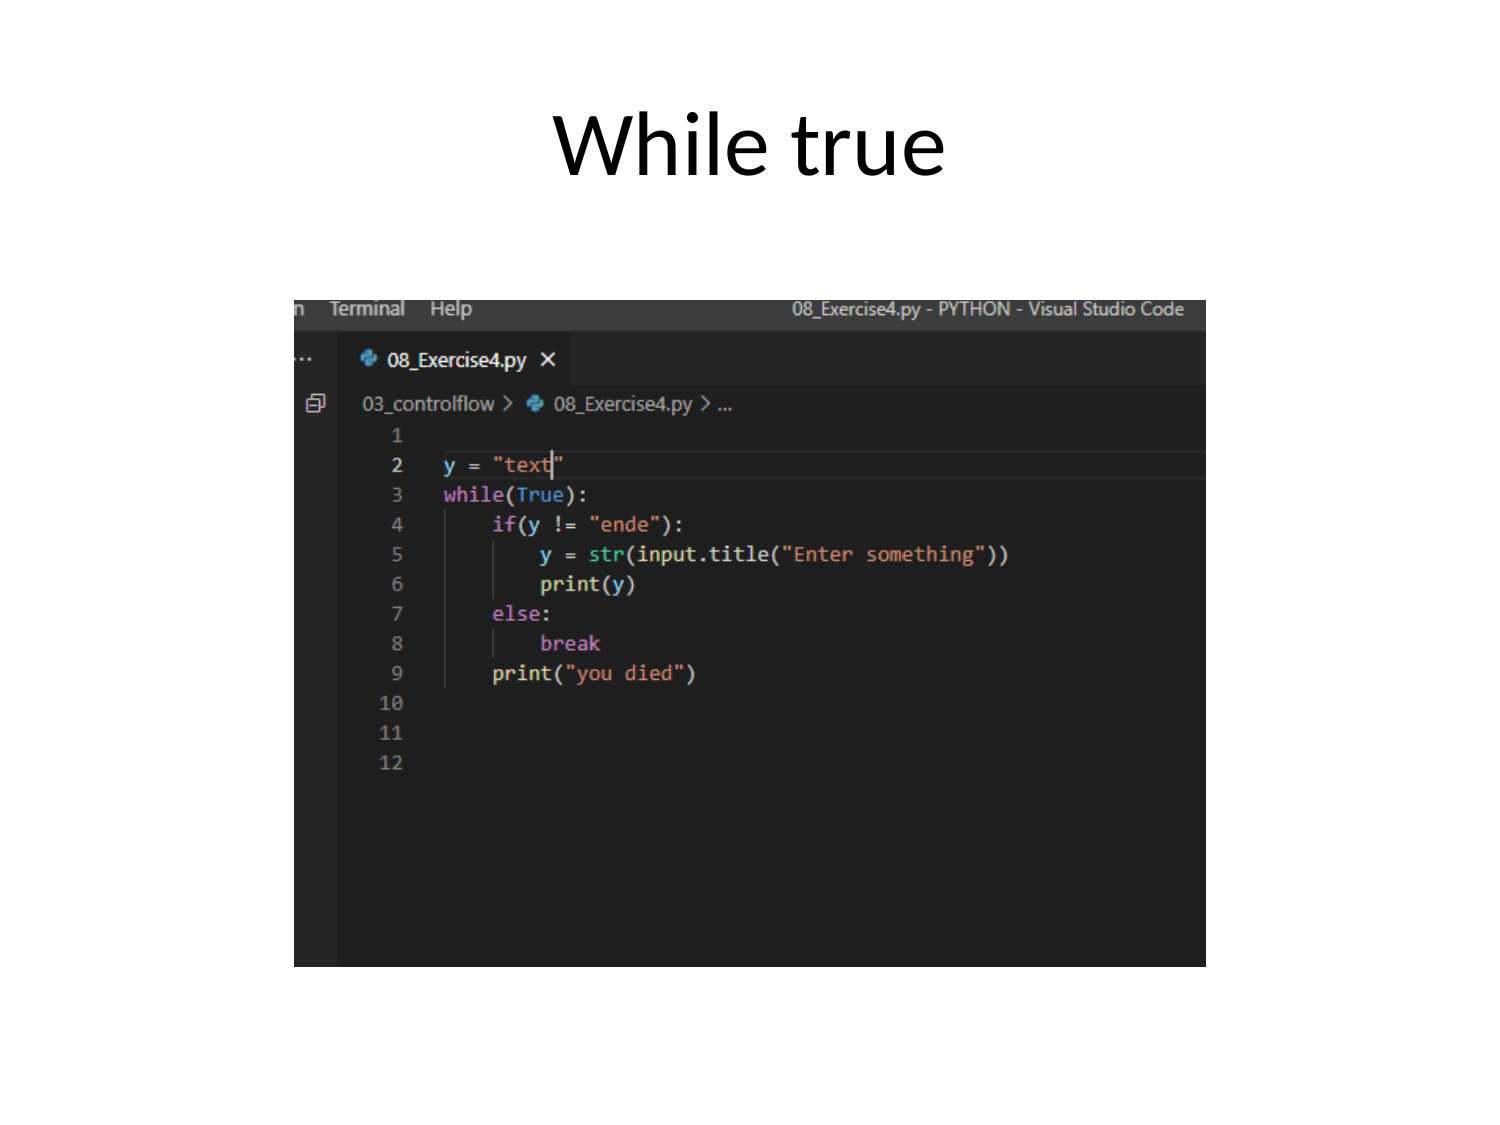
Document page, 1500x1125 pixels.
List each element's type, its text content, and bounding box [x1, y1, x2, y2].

title While true [75, 45, 1425, 233]
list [294, 300, 1206, 967]
